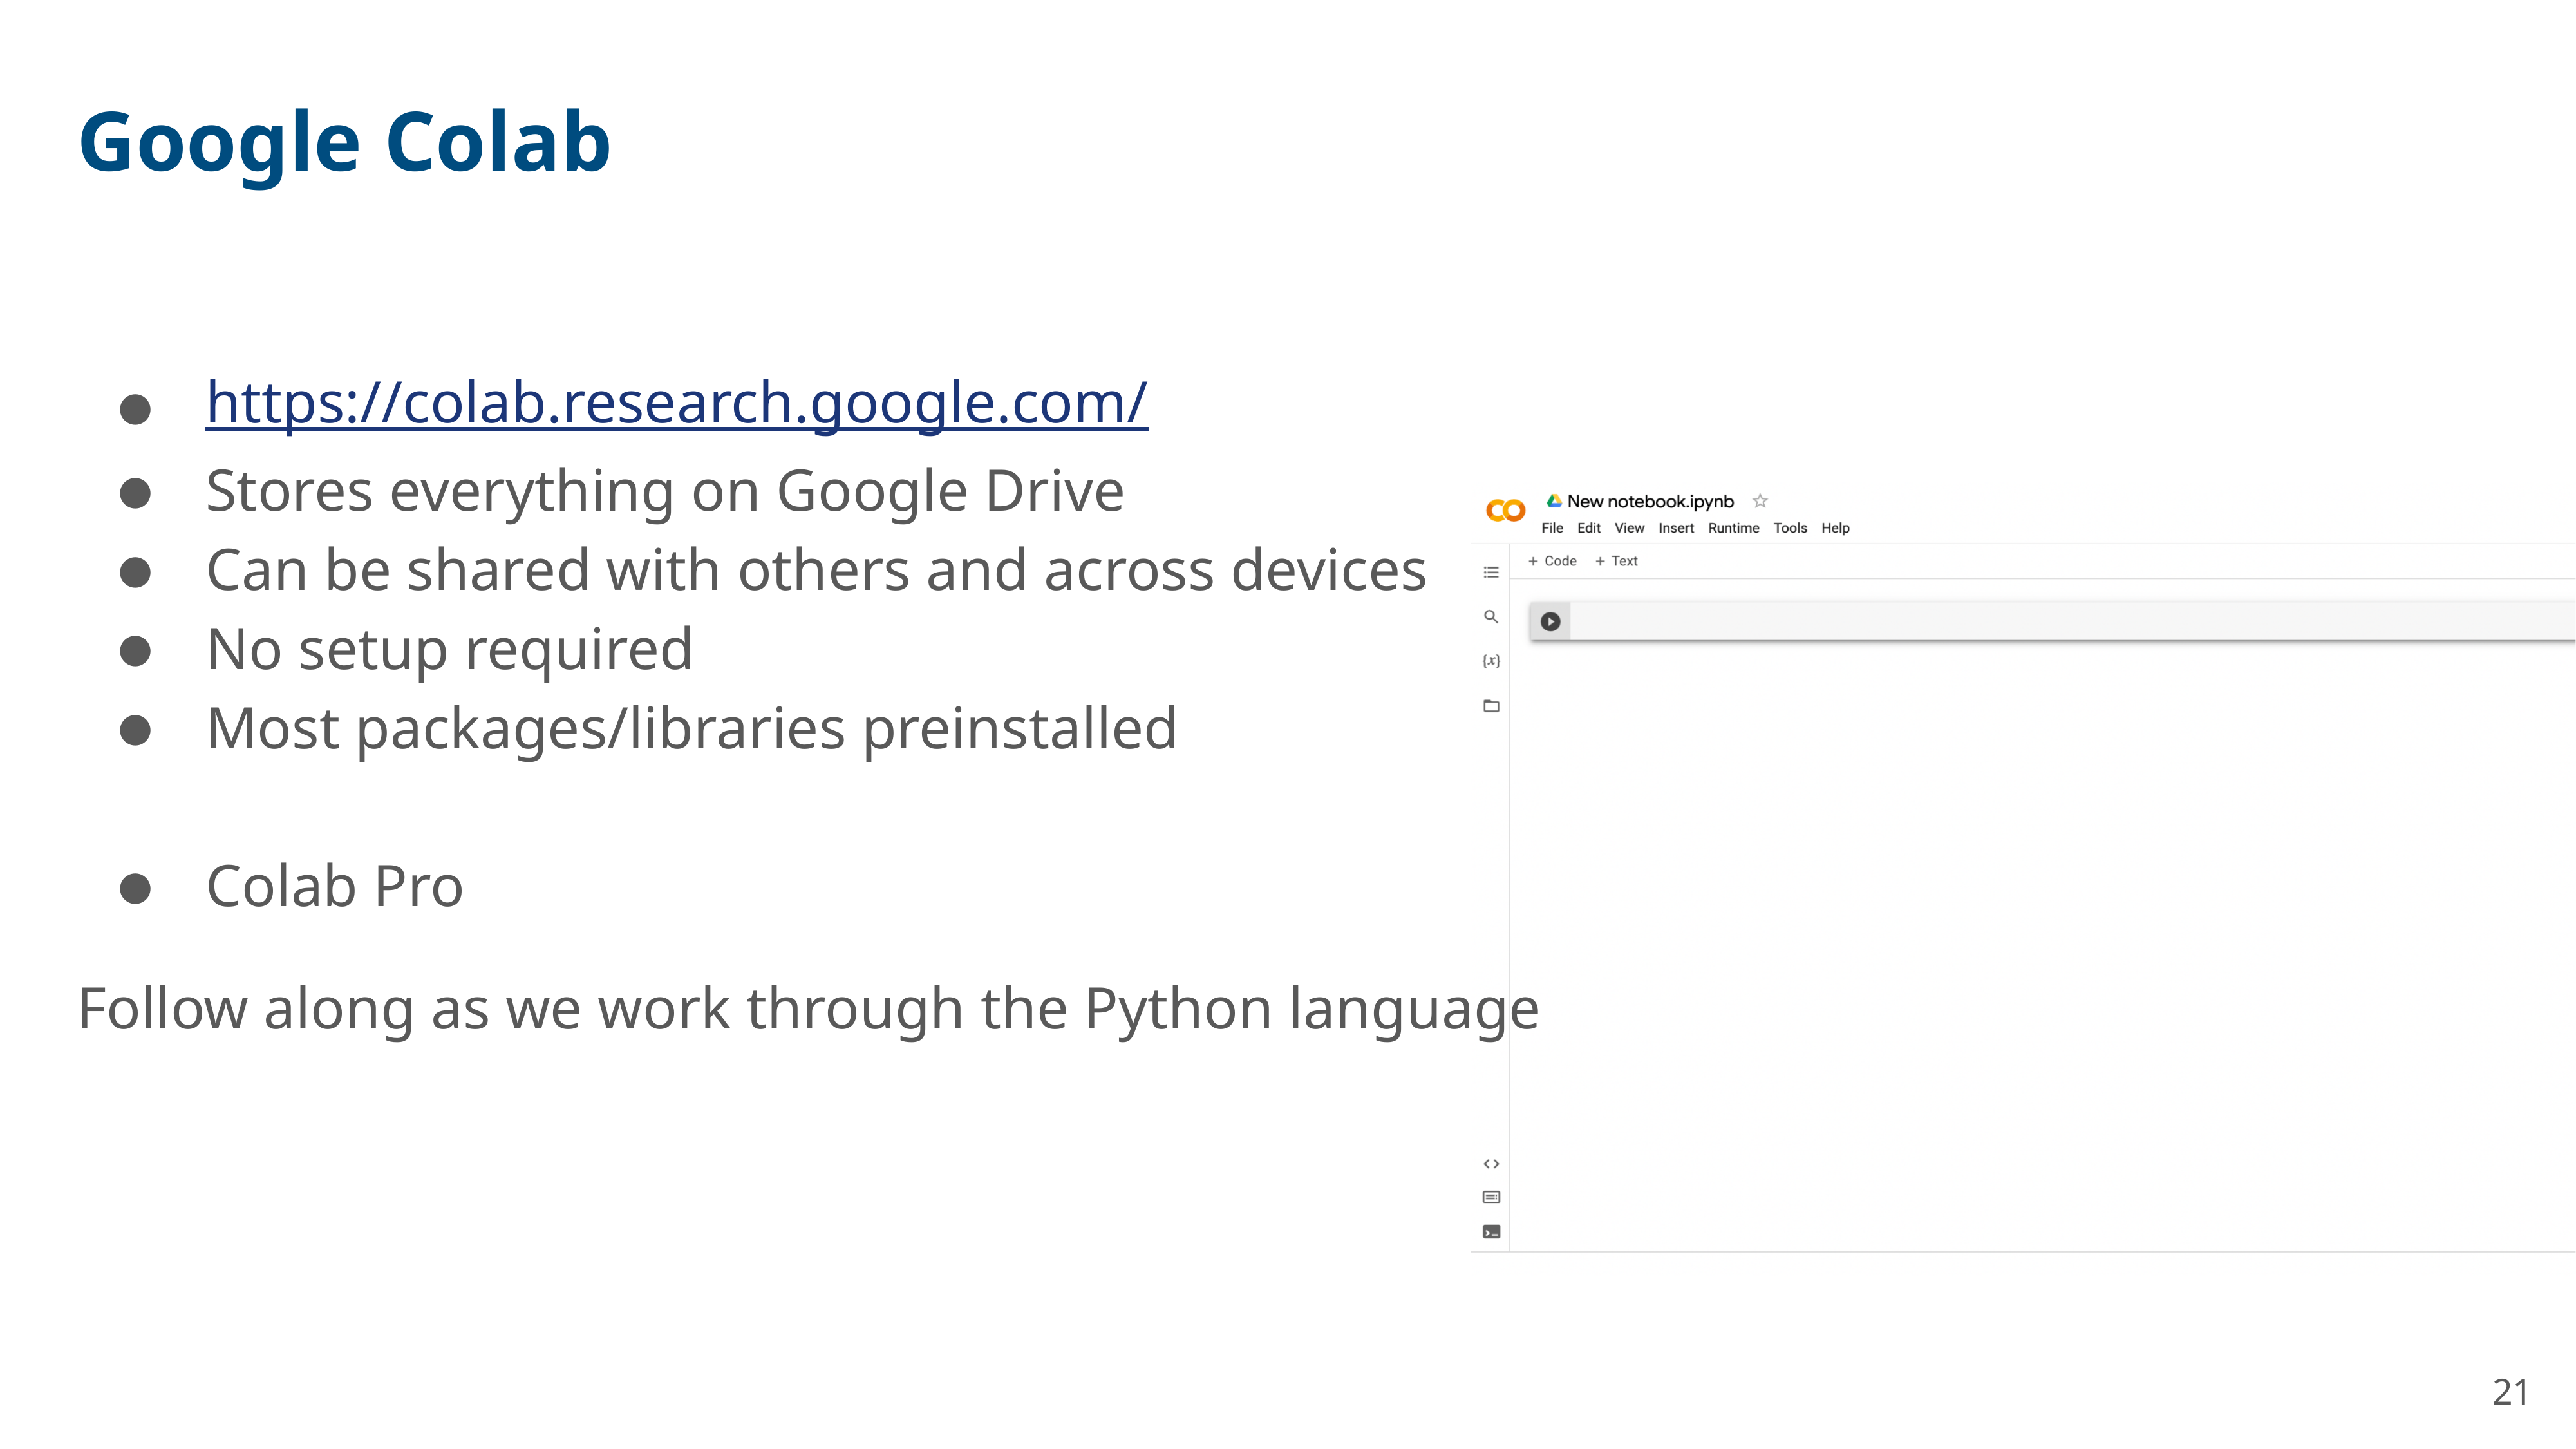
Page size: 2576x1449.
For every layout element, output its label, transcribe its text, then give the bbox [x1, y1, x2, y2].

slide_number 21 [2404, 1338, 2559, 1449]
picture [1471, 482, 2576, 1276]
list https://colab.research.google.com/ Stores everything on Google Drive Can be shared with others and across devices No setup required Most packages/libraries preinstalled Colab Pro Follow along as we work through the Python language [51, 328, 2217, 1121]
text_box Google Colab [51, 63, 1039, 214]
